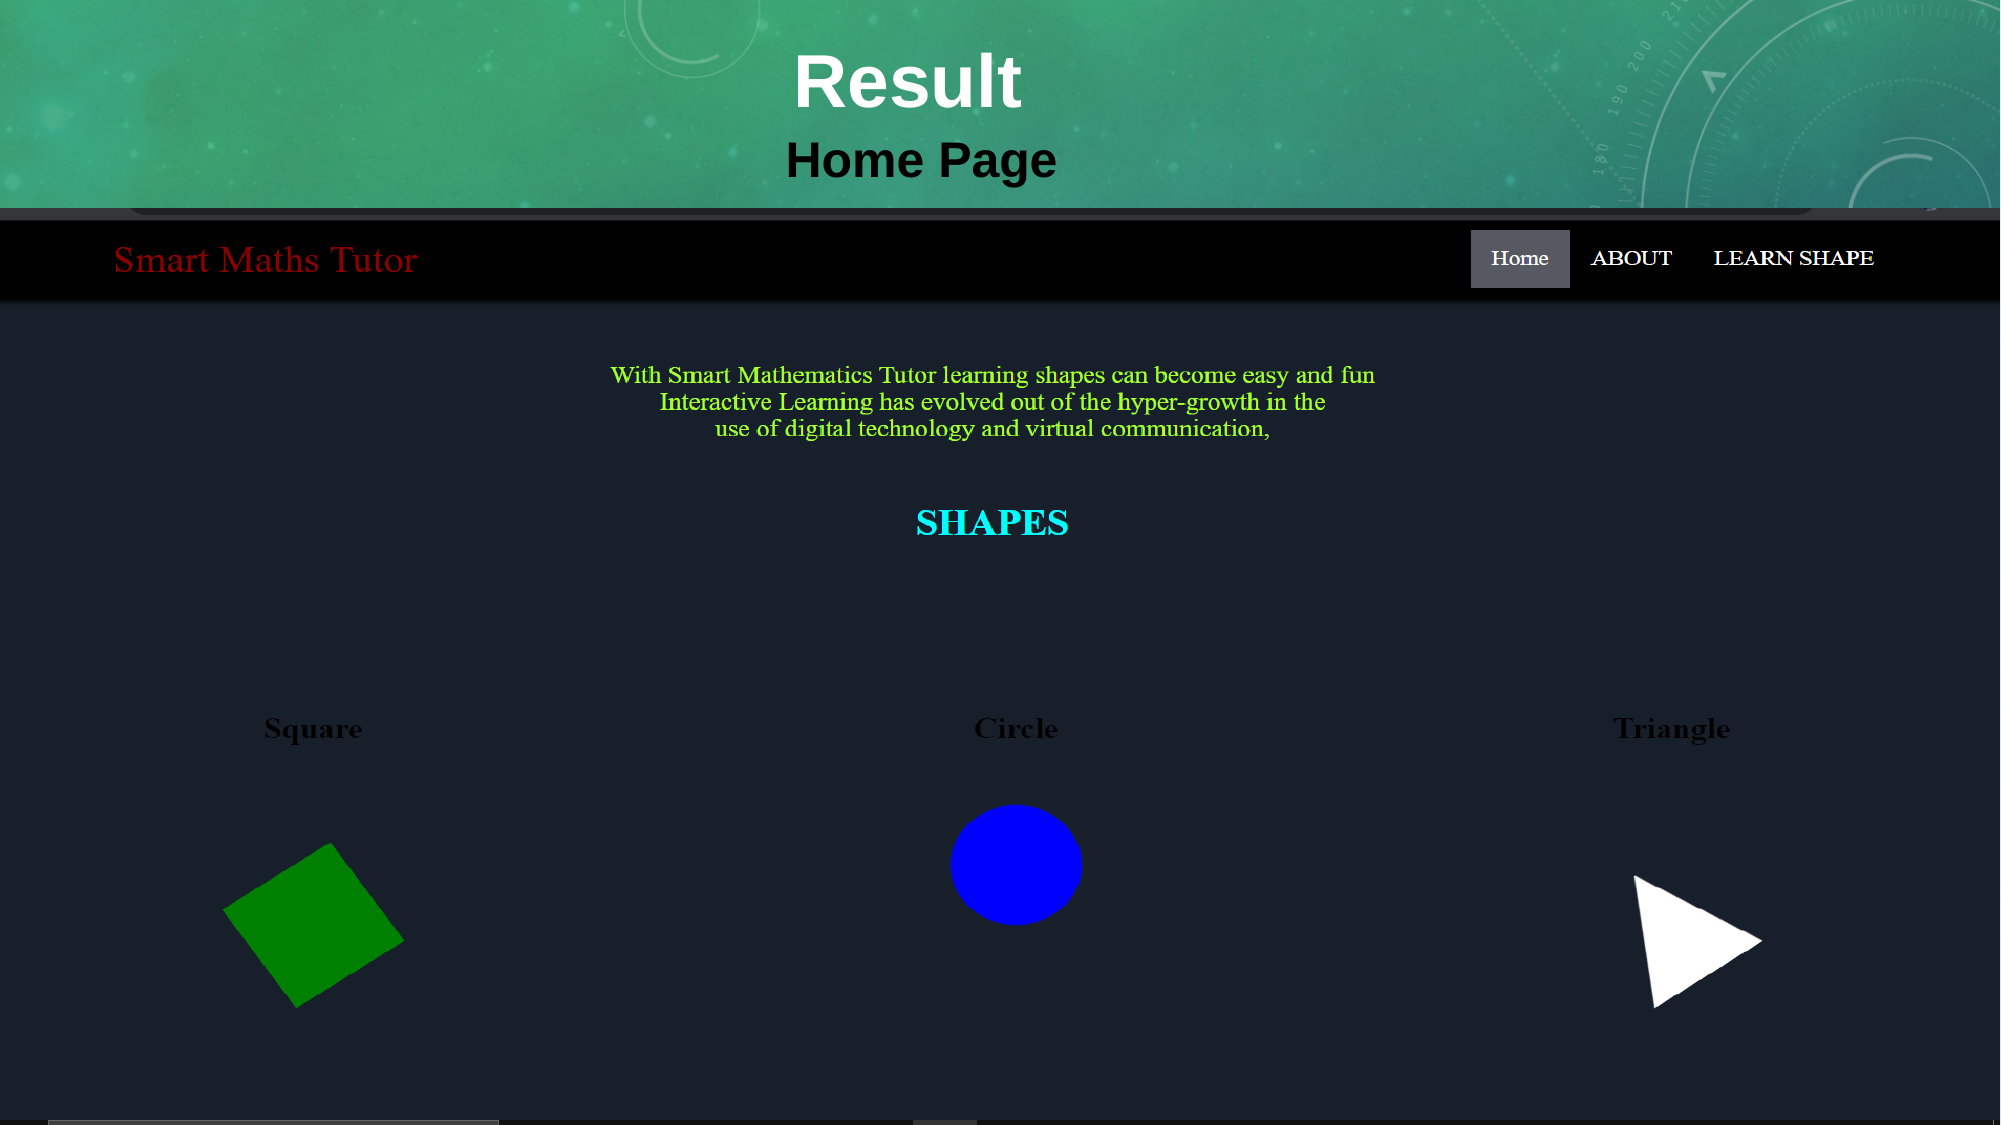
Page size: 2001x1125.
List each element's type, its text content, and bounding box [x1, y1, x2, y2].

text_box Result Home Page [285, 0, 1558, 205]
picture [0, 0, 2001, 1125]
